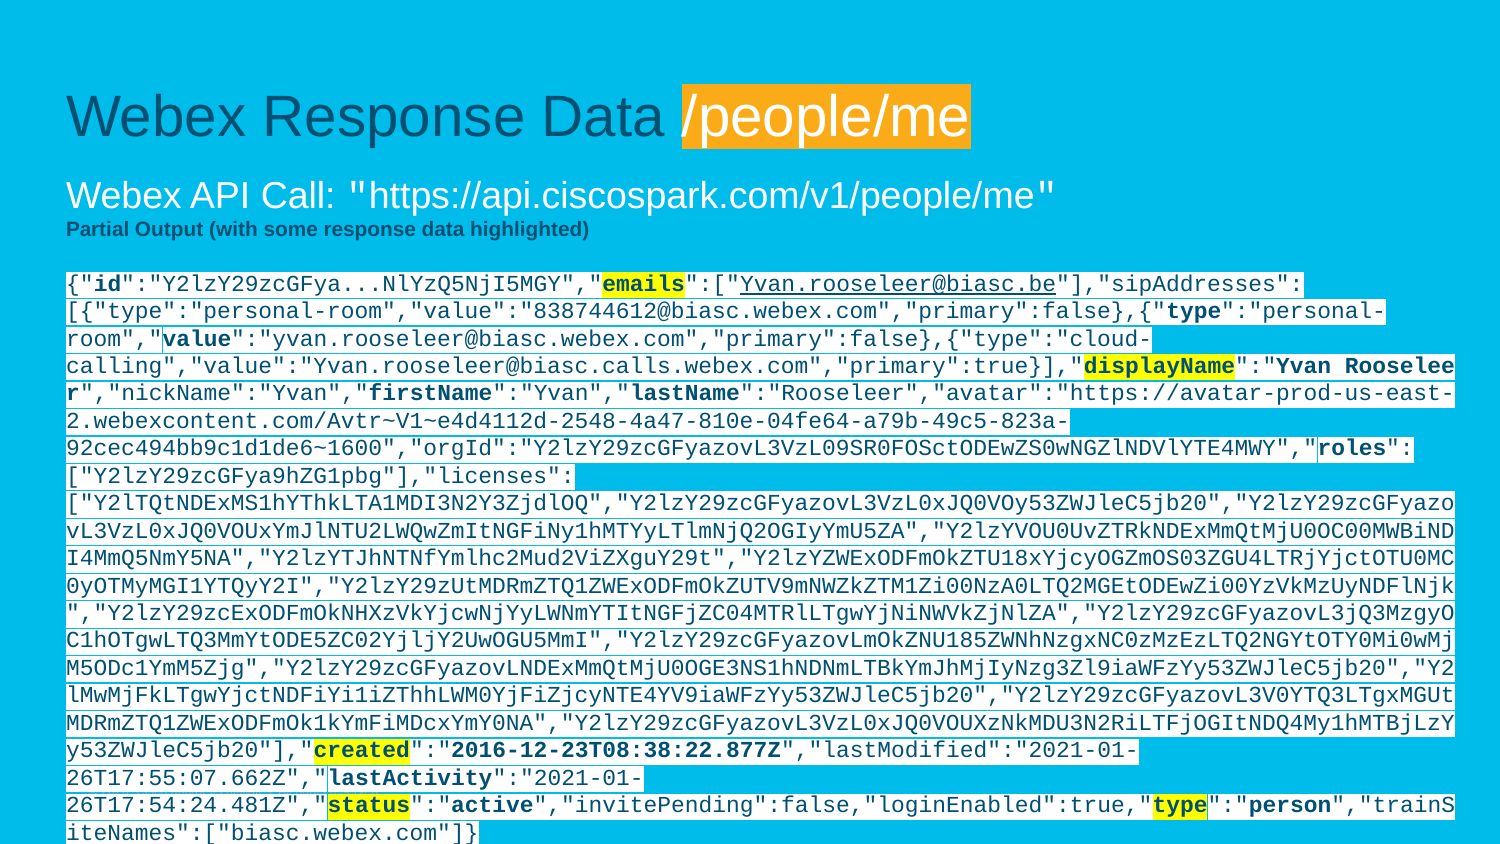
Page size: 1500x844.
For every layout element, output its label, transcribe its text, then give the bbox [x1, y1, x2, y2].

picture [67, 827, 72, 838]
picture [414, 830, 419, 838]
picture [345, 830, 350, 838]
picture [218, 183, 237, 189]
picture [473, 827, 478, 844]
picture [199, 183, 206, 189]
list Webex API Call: "https://api.ciscospark.com/v1/people/me" Partial Output (with some response data highlighted) {"id":"Y2lzY29zcGFya...NlYzQ5NjI5MGY","emails":["Yvan.rooseleer@biasc.be"],"sipAddresses":[{"type":"personal-room","value":"838744612@biasc.webex.com","primary":false},{"type":"personal-room","value":"yvan.rooseleer@biasc.webex.com","primary":false},{"type":"cloud-calling","value":"Yvan.rooseleer@biasc.calls.webex.com","primary":true}],"displayName":"Yvan_Rooseleer","nickName":"Yvan","firstName":"Yvan","lastName":"Rooseleer","avatar":"https://avatar-prod-us-east-2.webexcontent.com/Avtr~V1~e4d4112d-2548-4a47-810e-04fe64-a79b-49c5-823a-92cec494bb9c1d1de6~1600","orgId":"Y2lzY29zcGFyazovL3VzL09SR0FOSctODEwZS0wNGZlNDVlYTE4MWY","roles":["Y2lzY29zcGFya9hZG1pbg"],"licenses":["Y2lTQtNDExMS1hYThkLTA1MDI3N2Y3ZjdlOQ","Y2lzY29zcGFyazovL3VzL0xJQ0VOy53ZWJleC5jb20","Y2lzY29zcGFyazovL3VzL0xJQ0VOUxYmJlNTU2LWQwZmItNGFiNy1hMTYyLTlmNjQ2OGIyYmU5ZA","Y2lzYVOU0UvZTRkNDExMmQtMjU0OC00MWBiNDI4MmQ5NmY5NA","Y2lzYTJhNTNfYmlhc2Mud2ViZXguY29t","Y2lzYZWExODFmOkZTU18xYjcyOGZmOS03ZGU4LTRjYjctOTU0MC0yOTMyMGI1YTQyY2I","Y2lzY29zUtMDRmZTQ1ZWExODFmOkZUTV9mNWZkZTM1Zi00NzA0LTQ2MGEtODEwZi00YzVkMzUyNDFlNjk","Y2lzY29zcExODFmOkNHXzVkYjcwNjYyLWNmYTItNGFjZC04MTRlLTgwYjNiNWVkZjNlZA","Y2lzY29zcGFyazovL3jQ3MzgyOC1hOTgwLTQ3MmYtODE5ZC02YjljY2UwOGU5MmI","Y2lzY29zcGFyazovLmOkZNU185ZWNhNzgxNC0zMzEzLTQ2NGYtOTY0Mi0wMjM5ODc1YmM5Zjg","Y2lzY29zcGFyazovLNDExMmQtMjU0OGE3NS1hNDNmLTBkYmJhMjIyNzg3Zl9iaWFzYy53ZWJleC5jb20","Y2lMwMjFkLTgwYjctNDFiYi1iZThhLWM0YjFiZjcyNTE4YV9iaWFzYy53ZWJleC5jb20","Y2lzY29zcGFyazovL3V0YTQ3LTgxMGUtMDRmZTQ1ZWExODFmOk1kYmFiMDcxYmY0NA","Y2lzY29zcGFyazovL3VzL0xJQ0VOUXzNkMDU3N2RiLTFjOGItNDQ4My1hMTBjLzYy53ZWJleC5jb20"],"created":"2016-12-23T08:38:22.877Z","lastModified":"2021-01-26T17:55:07.662Z","lastActivity":"2021-01-26T17:54:24.481Z","status":"active","invitePending":false,"loginEnabled":true,"type":"person","trainSiteNames":["biasc.webex.com"]} [51, 189, 1472, 827]
title Webex Response Data /people/me [51, 72, 1449, 167]
picture [265, 182, 285, 189]
picture [67, 827, 207, 844]
picture [210, 827, 457, 844]
picture [316, 827, 324, 833]
picture [131, 827, 135, 838]
picture [460, 827, 471, 844]
picture [235, 830, 240, 838]
